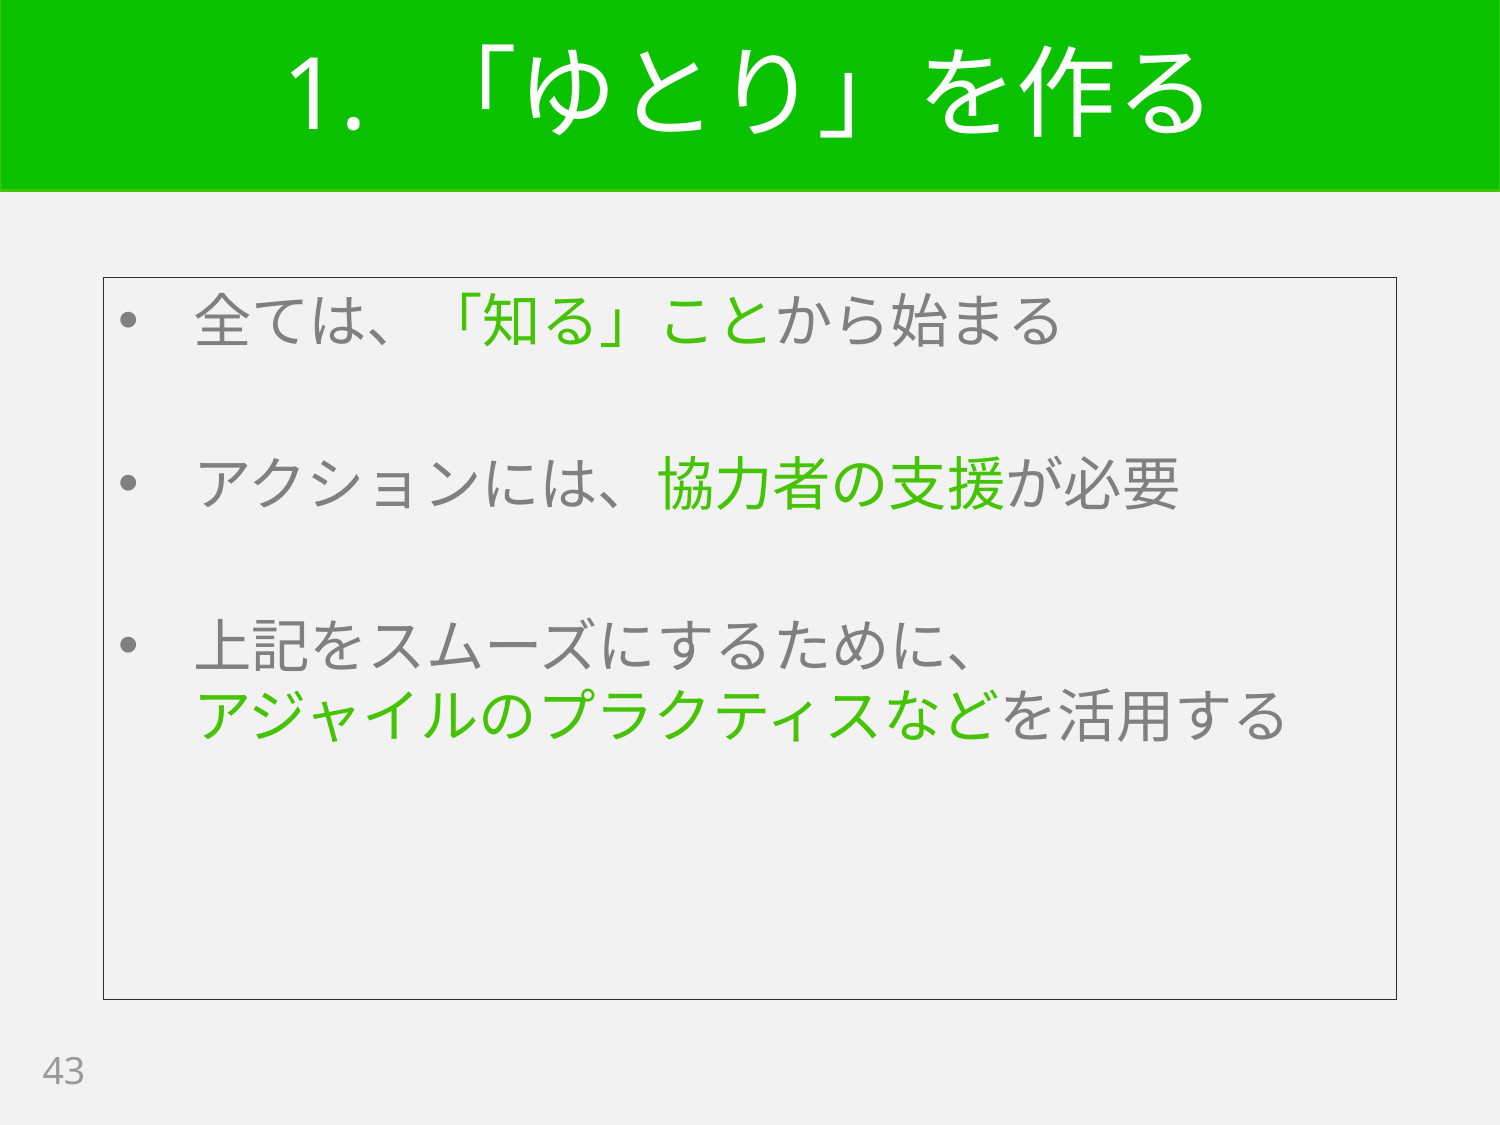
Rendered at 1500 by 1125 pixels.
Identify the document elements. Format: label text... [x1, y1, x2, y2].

list 全ては、「知る」ことから始まる アクションには、協力者の支援が必要 上記をスムーズにするために、 アジャイルのプラクティスなどを活用する [103, 277, 1397, 1000]
title 1. 「ゆとり」を作る [0, 53, 1500, 140]
slide_number 43 [27, 1042, 146, 1102]
